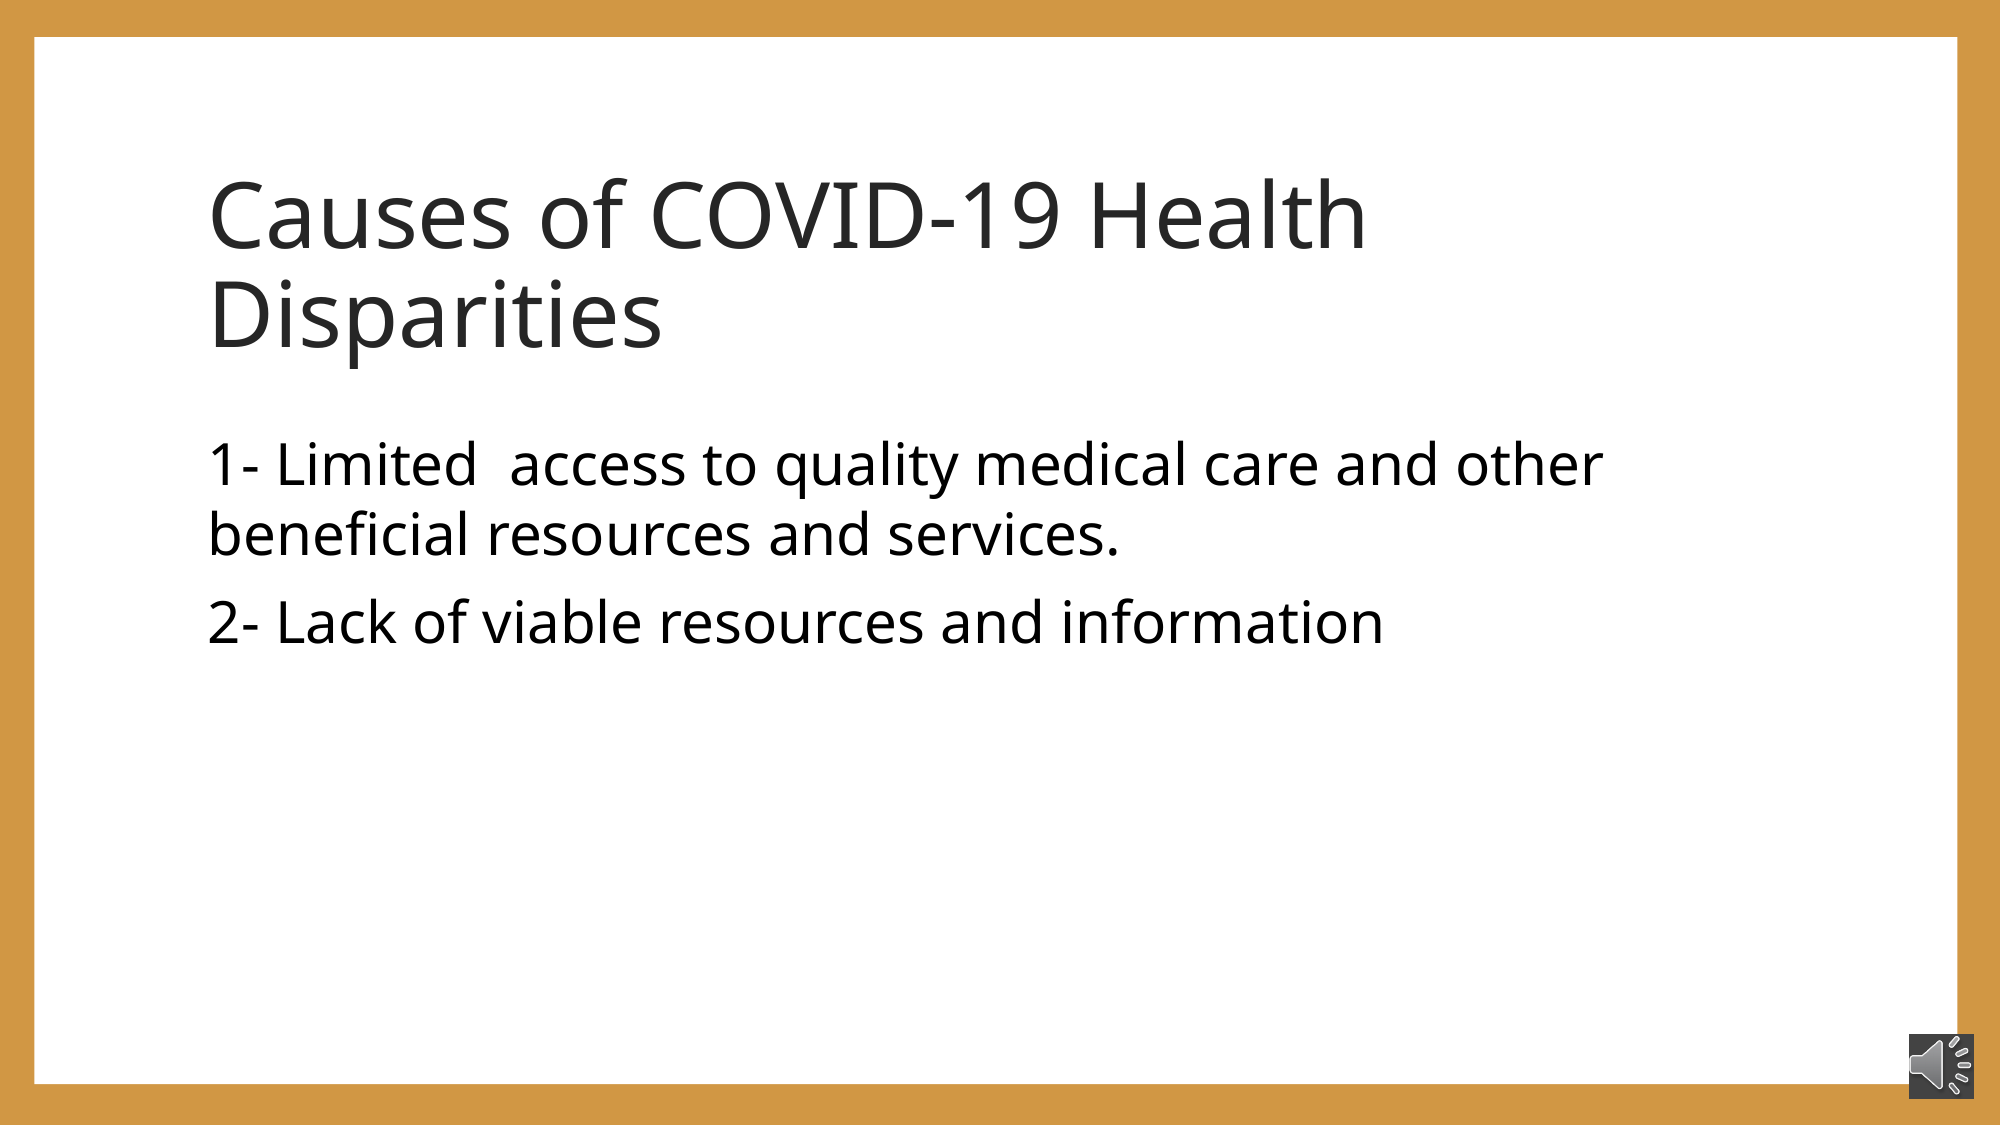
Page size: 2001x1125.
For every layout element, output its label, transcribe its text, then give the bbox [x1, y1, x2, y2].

text_box [34, 37, 1958, 1085]
title Causes of COVID-19 Health Disparities [192, 142, 1800, 394]
picture [1908, 1033, 1975, 1100]
list 1- Limited access to quality medical care and other beneficial resources and services. 2- Lack of viable resources and information [192, 419, 1800, 979]
text_box [0, 0, 2000, 1125]
